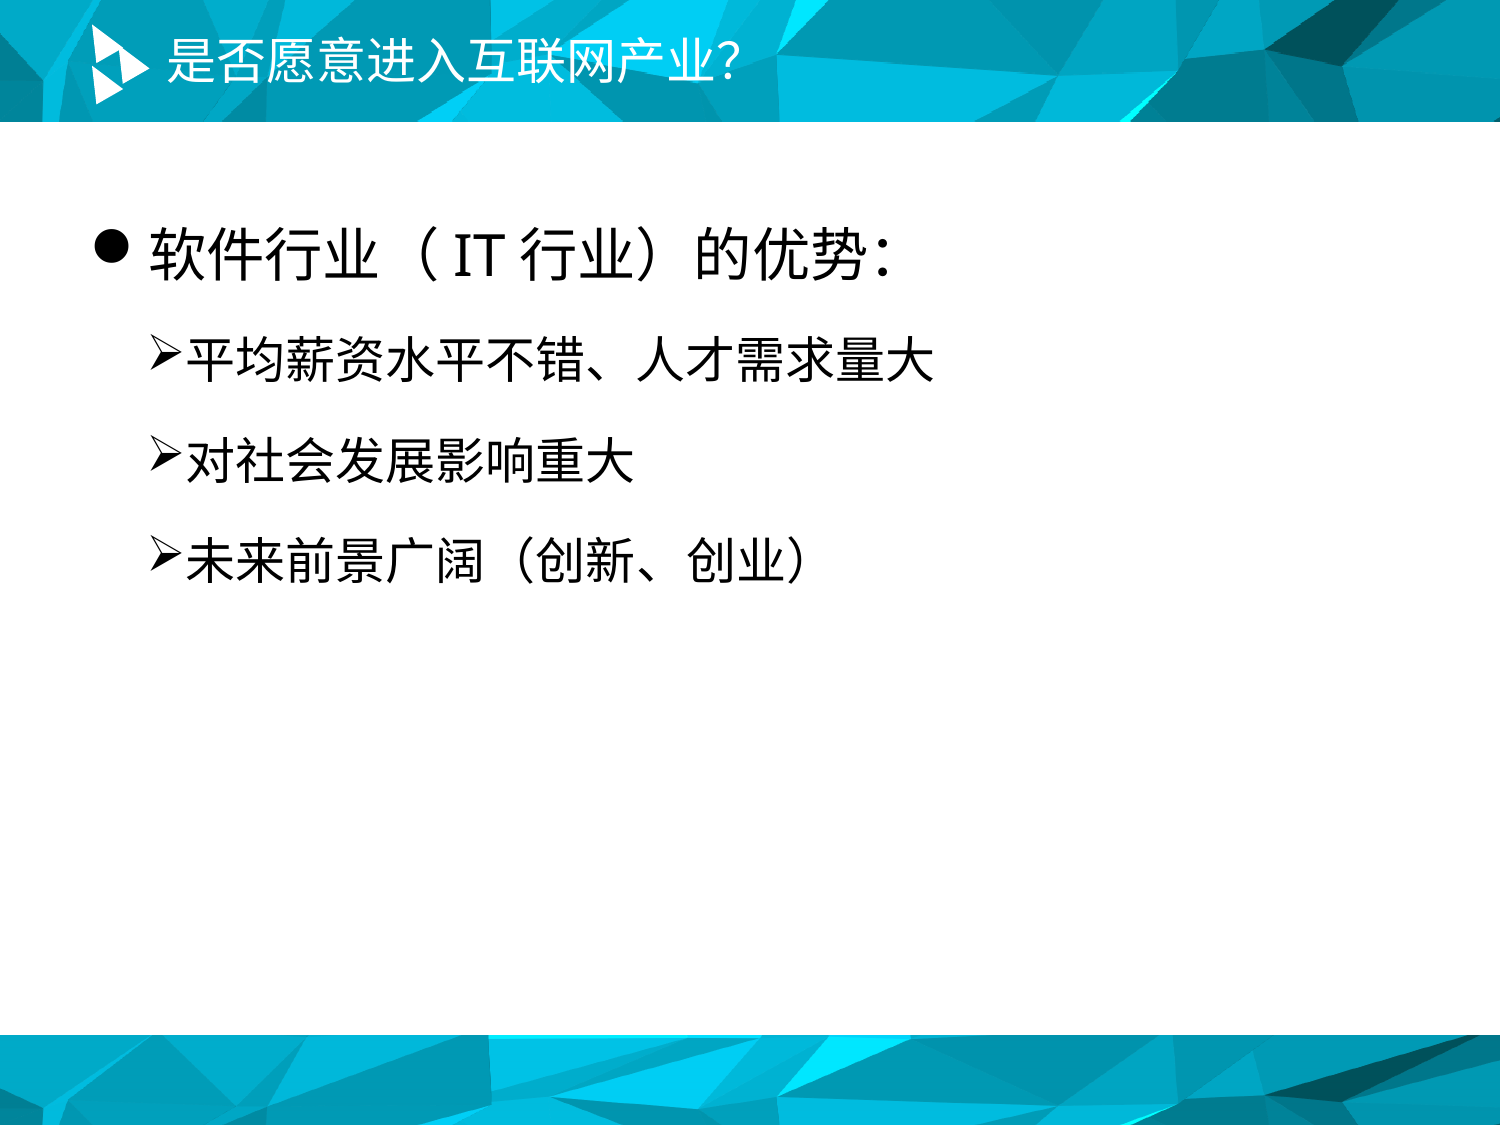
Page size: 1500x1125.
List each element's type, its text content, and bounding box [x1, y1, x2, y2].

picture [0, 0, 1500, 122]
picture [0, 1035, 1500, 1125]
title 是否愿意进入互联网产业？ [151, 11, 1446, 115]
list 软件行业（IT行业）的优势： 平均薪资水平不错、人才需求量大 对社会发展影响重大 未来前景广阔（创新、创业） [78, 178, 1446, 978]
